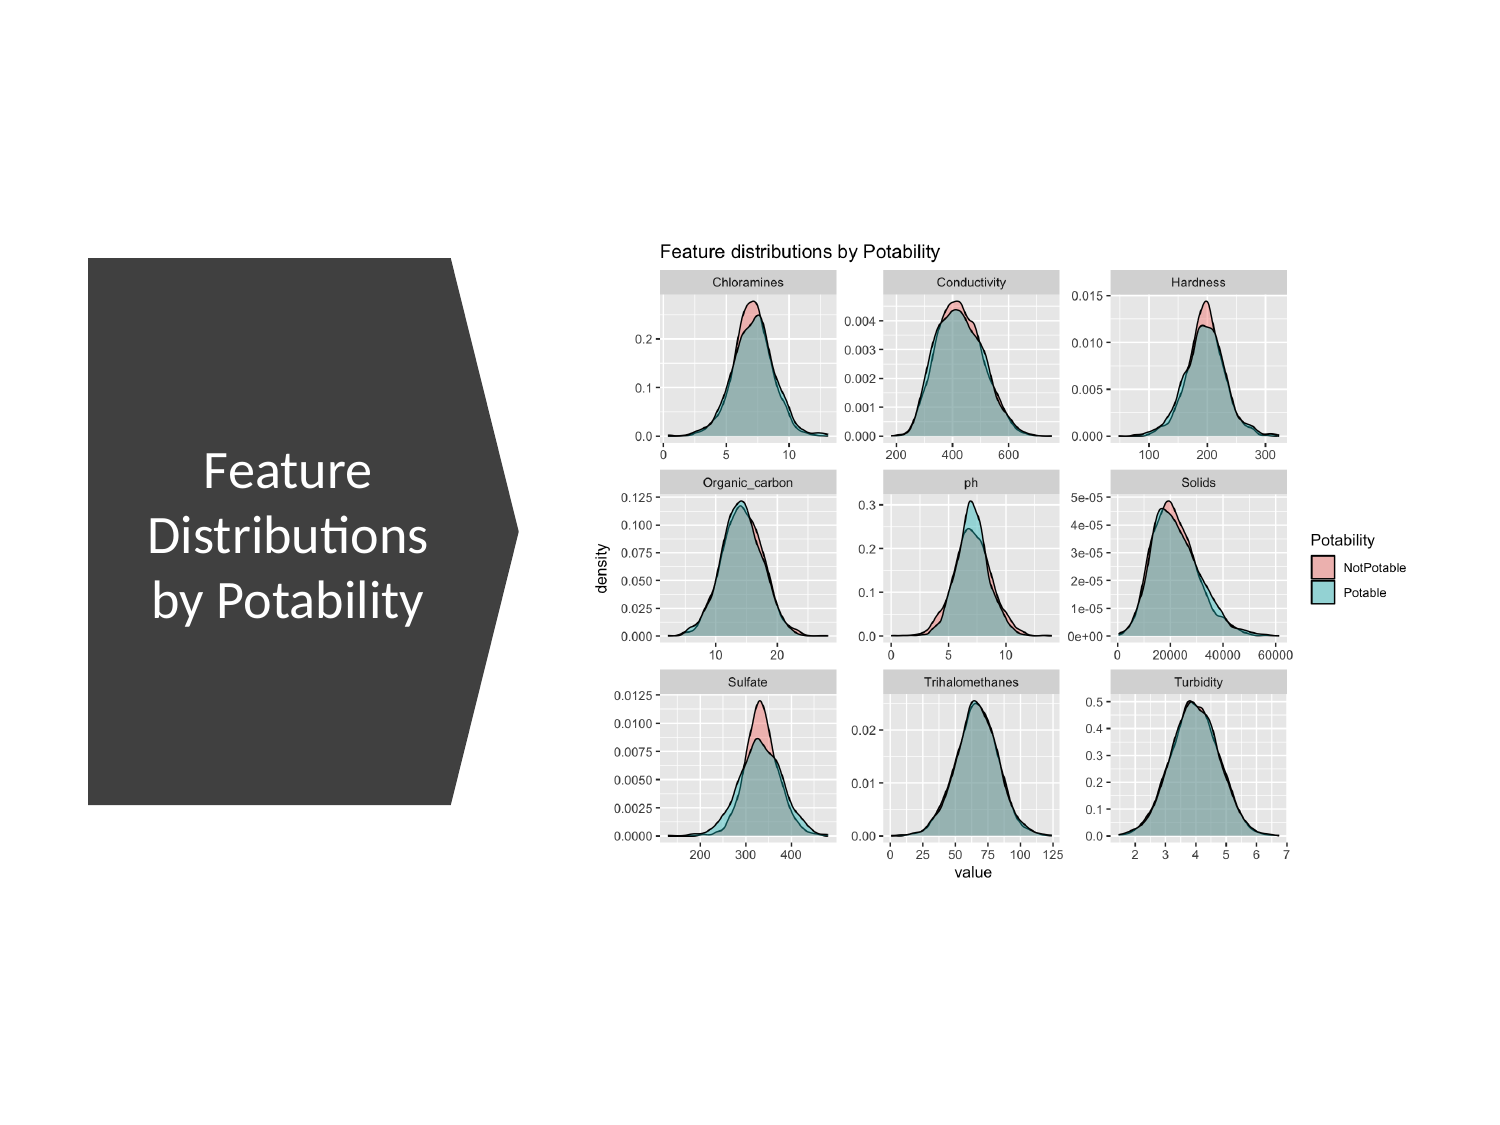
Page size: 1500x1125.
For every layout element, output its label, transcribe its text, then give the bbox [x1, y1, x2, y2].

text_box [86, 256, 521, 808]
picture [587, 236, 1423, 888]
title Feature Distributions by Potability [126, 322, 450, 741]
